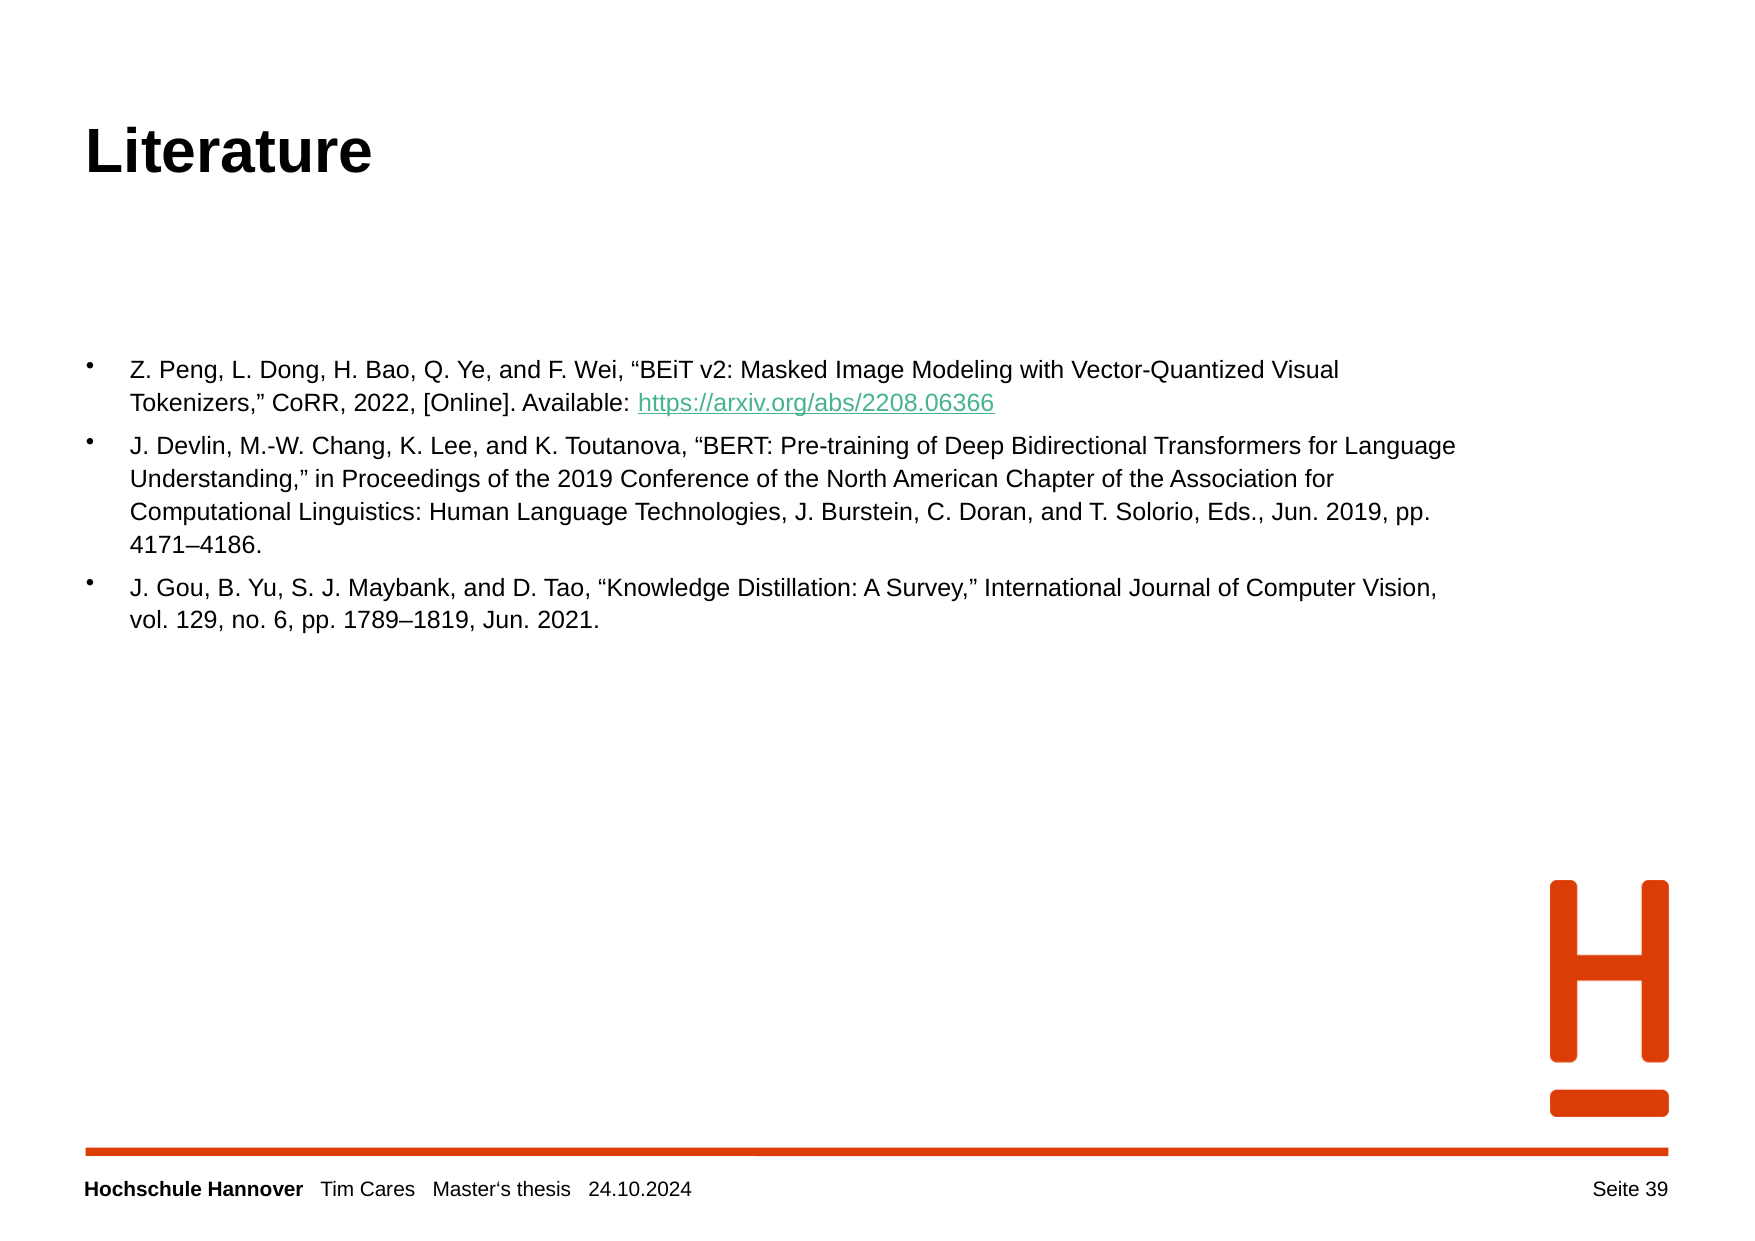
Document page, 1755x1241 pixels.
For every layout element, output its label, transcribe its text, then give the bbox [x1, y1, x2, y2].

title Literature [85, 110, 1669, 266]
text_box Z. Peng, L. Dong, H. Bao, Q. Ye, and F. Wei, “BEiT v2: Masked Image Modeling with Vector-Quantized Visual Tokenizers,” CoRR, 2022, [Online]. Available: https://arxiv.org/abs/2208.06366 J. Devlin, M.-W. Chang, K. Lee, and K. Toutanova, “BERT: Pre-training of Deep Bidirectional Transformers for Language Understanding,” in Proceedings of the 2019 Conference of the North American Chapter of the Association for Computational Linguistics: Human Language Technologies, J. Burstein, C. Doran, and T. Solorio, Eds., Jun. 2019, pp. 4171–4186. J. Gou, B. Yu, S. J. Maybank, and D. Tao, “Knowledge Distillation: A Survey,” International Journal of Computer Vision, vol. 129, no. 6, pp. 1789–1819, Jun. 2021. [85, 350, 1468, 1093]
slide_number Seite 39 [1467, 1175, 1669, 1213]
picture [1550, 880, 1669, 1117]
